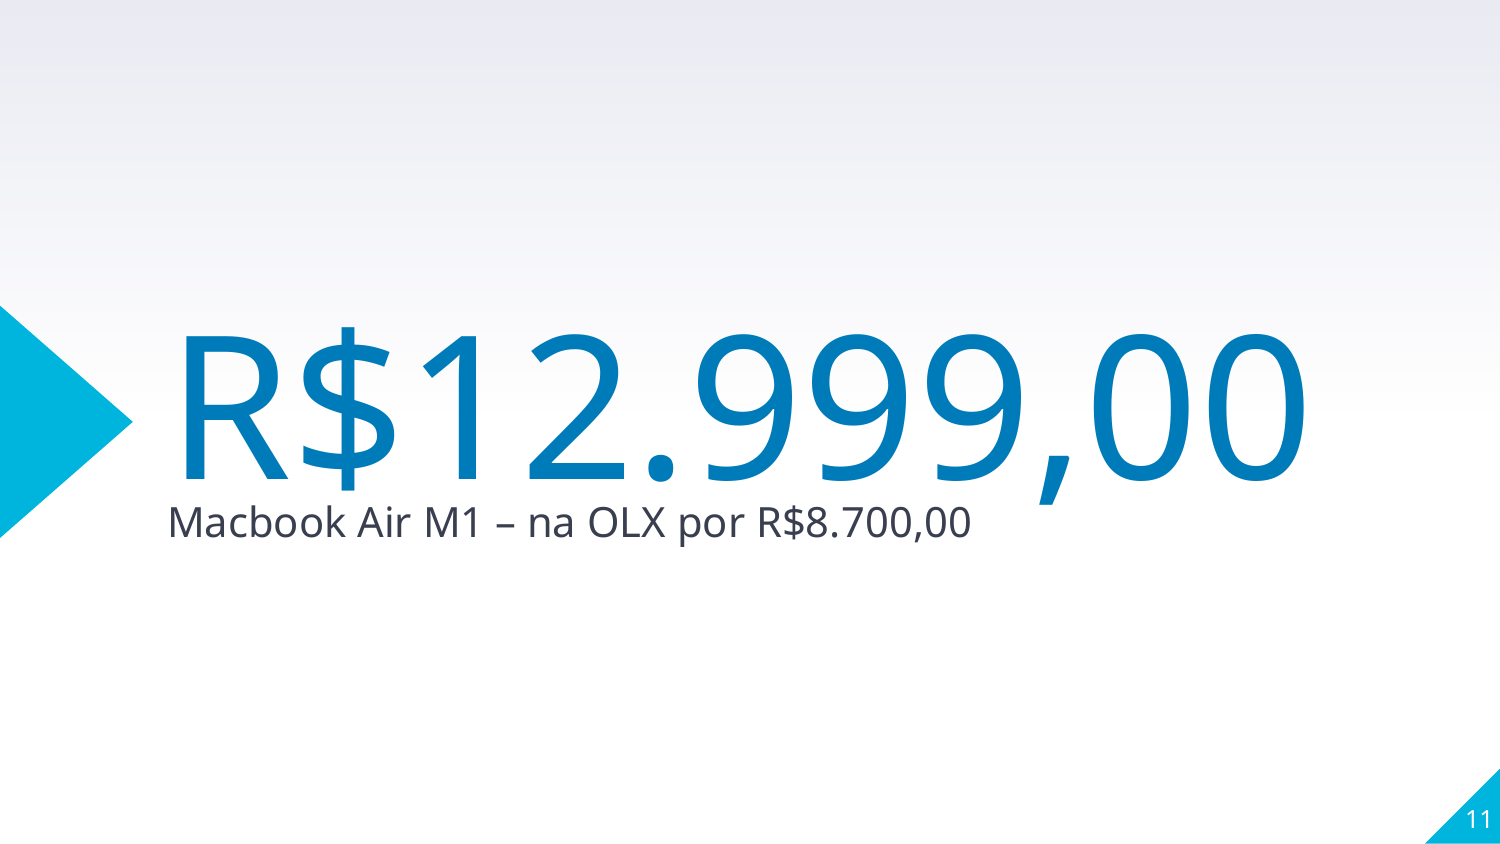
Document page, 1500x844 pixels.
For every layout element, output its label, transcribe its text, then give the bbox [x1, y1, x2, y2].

text_box [0, 305, 133, 538]
subtitle Macbook Air M1 – na OLX por R$8.700,00 [167, 490, 1388, 620]
title R$12.999,00 [167, 305, 1388, 490]
slide_number 11 [1418, 760, 1494, 838]
